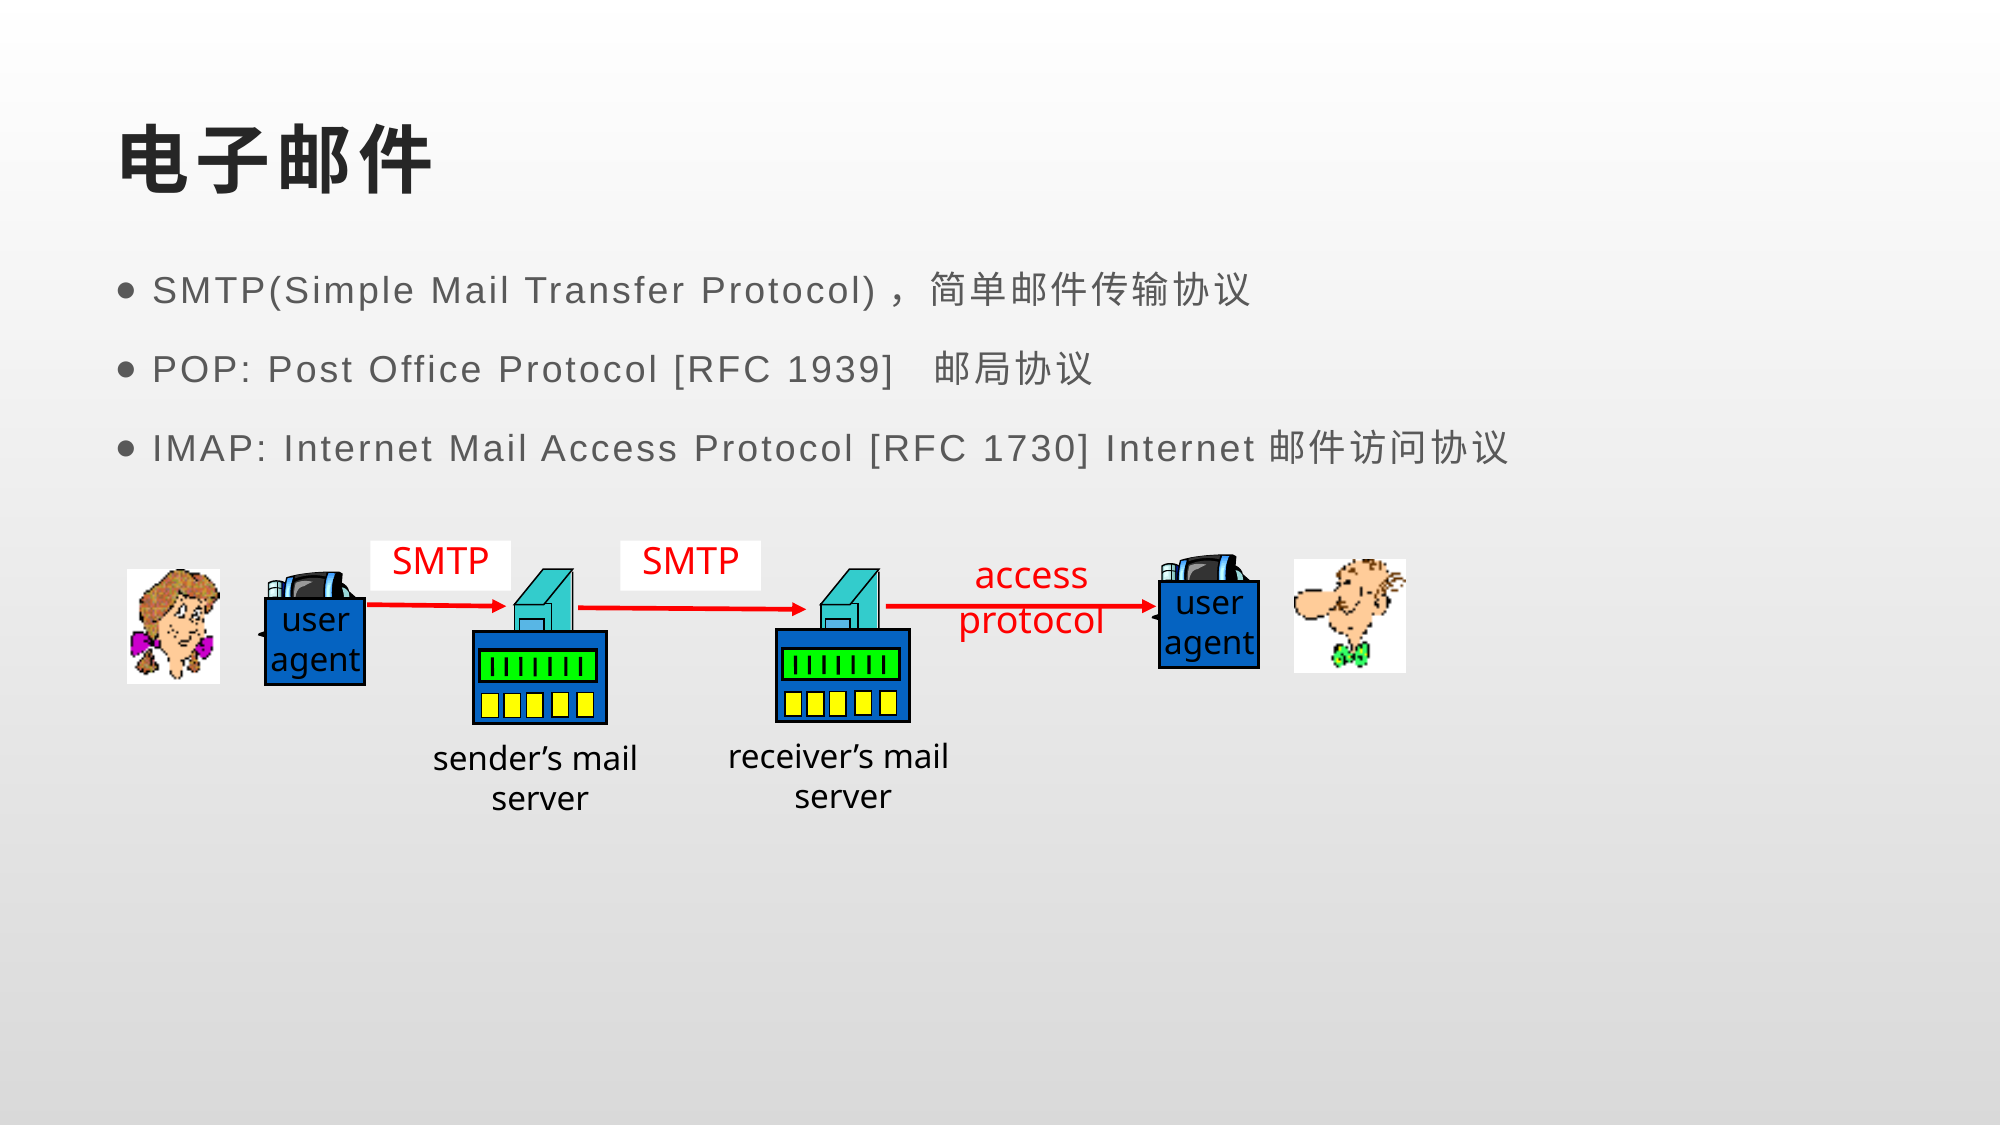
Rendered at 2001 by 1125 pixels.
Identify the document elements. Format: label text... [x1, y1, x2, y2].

text_box SMTP [627, 529, 755, 590]
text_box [420, 631, 660, 825]
list SMTP(Simple Mail Transfer Protocol)，简单邮件传输协议 POP: Post Office Protocol [RFC 1939] 邮局协议 IMAP: Internet Mail Access Protocol [RFC 1730] Internet邮件访问协议 [99, 244, 1900, 1026]
text_box access protocol [943, 543, 1121, 649]
text_box receiver’s mail server [713, 727, 974, 823]
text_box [257, 570, 374, 687]
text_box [776, 629, 910, 722]
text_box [514, 569, 573, 631]
picture [1294, 559, 1406, 673]
text_box [387, 605, 507, 613]
text_box [620, 540, 761, 591]
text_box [356, 529, 526, 605]
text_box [1151, 553, 1268, 669]
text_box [820, 569, 879, 629]
title 电子邮件 [99, 99, 1900, 216]
text_box [578, 603, 807, 616]
text_box [1121, 600, 1151, 613]
picture [127, 569, 220, 684]
